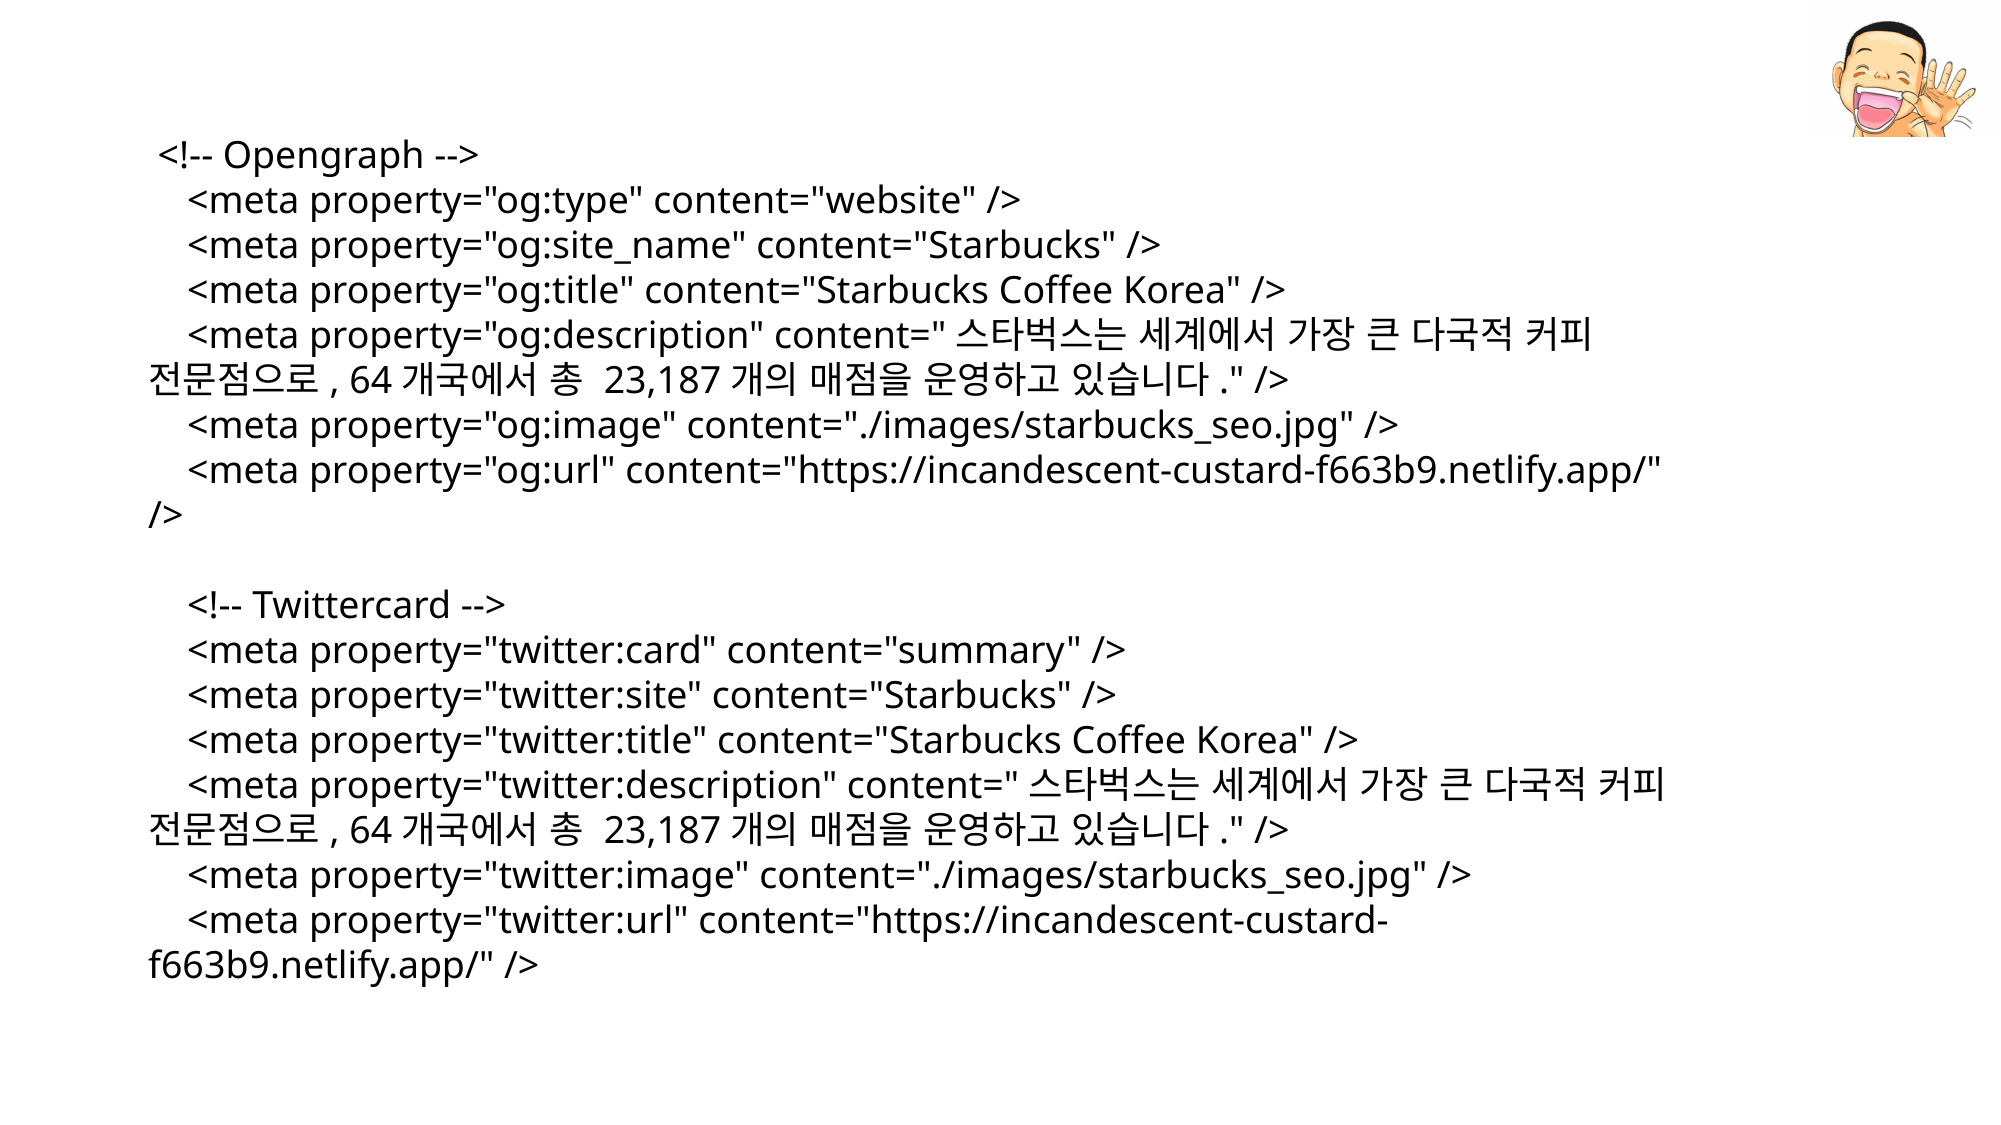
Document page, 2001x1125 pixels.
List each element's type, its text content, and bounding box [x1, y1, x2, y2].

picture [1808, 0, 2000, 137]
text_box <!-- Opengraph --> <meta property="og:type" content="website" /> <meta property="og:site_name" content="Starbucks" /> <meta property="og:title" content="Starbucks Coffee Korea" /> <meta property="og:description" content="스타벅스는 세계에서 가장 큰 다국적 커피 전문점으로, 64개국에서 총 23,187개의 매점을 운영하고 있습니다." /> <meta property="og:image" content="./images/starbucks_seo.jpg" /> <meta property="og:url" content="https://incandescent-custard-f663b9.netlify.app/" /> <!-- Twittercard --> <meta property="twitter:card" content="summary" /> <meta property="twitter:site" content="Starbucks" /> <meta property="twitter:title" content="Starbucks Coffee Korea" /> <meta property="twitter:description" content="스타벅스는 세계에서 가장 큰 다국적 커피 전문점으로, 64개국에서 총 23,187개의 매점을 운영하고 있습니다." /> <meta property="twitter:image" content="./images/starbucks_seo.jpg" /> <meta property="twitter:url" content="https://incandescent-custard-f663b9.netlify.app/" /> [133, 123, 1686, 993]
